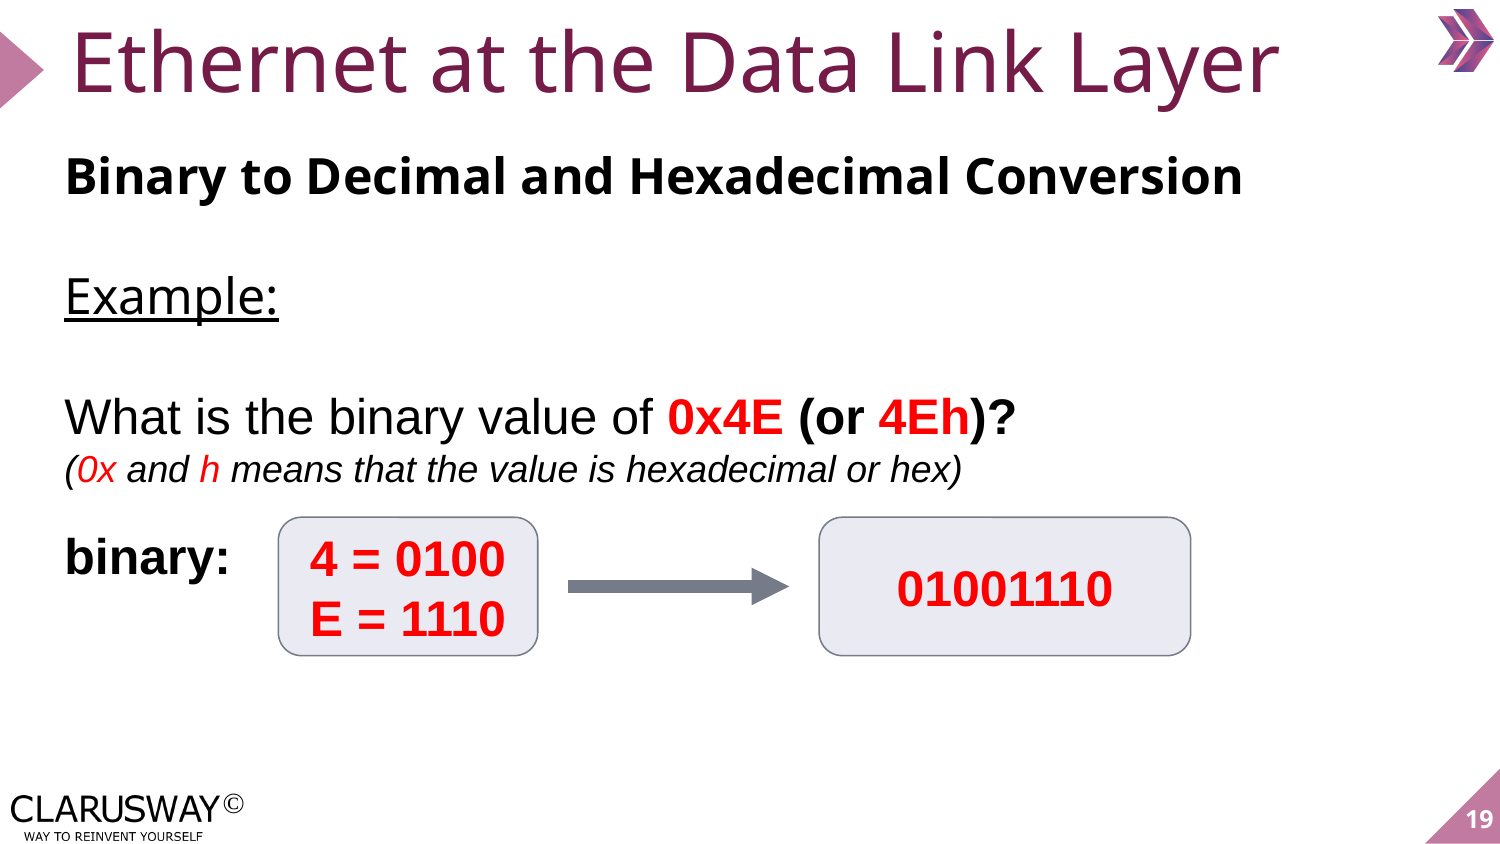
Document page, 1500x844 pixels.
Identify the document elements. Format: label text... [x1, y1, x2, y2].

picture [1438, 9, 1494, 72]
text_box 01001110 [819, 517, 1191, 656]
slide_number 19 [1418, 760, 1494, 838]
text_box Binary to Decimal and Hexadecimal Conversion Example: What is the binary value of 0x4E (or 4Eh)? (0x and h means that the value is hexadecimal or hex) binary: [49, 129, 1426, 716]
picture [11, 795, 220, 841]
text_box Ethernet at the Data Link Layer [70, 28, 1426, 129]
text_box 4 = 0100 E = 1110 [278, 517, 538, 656]
